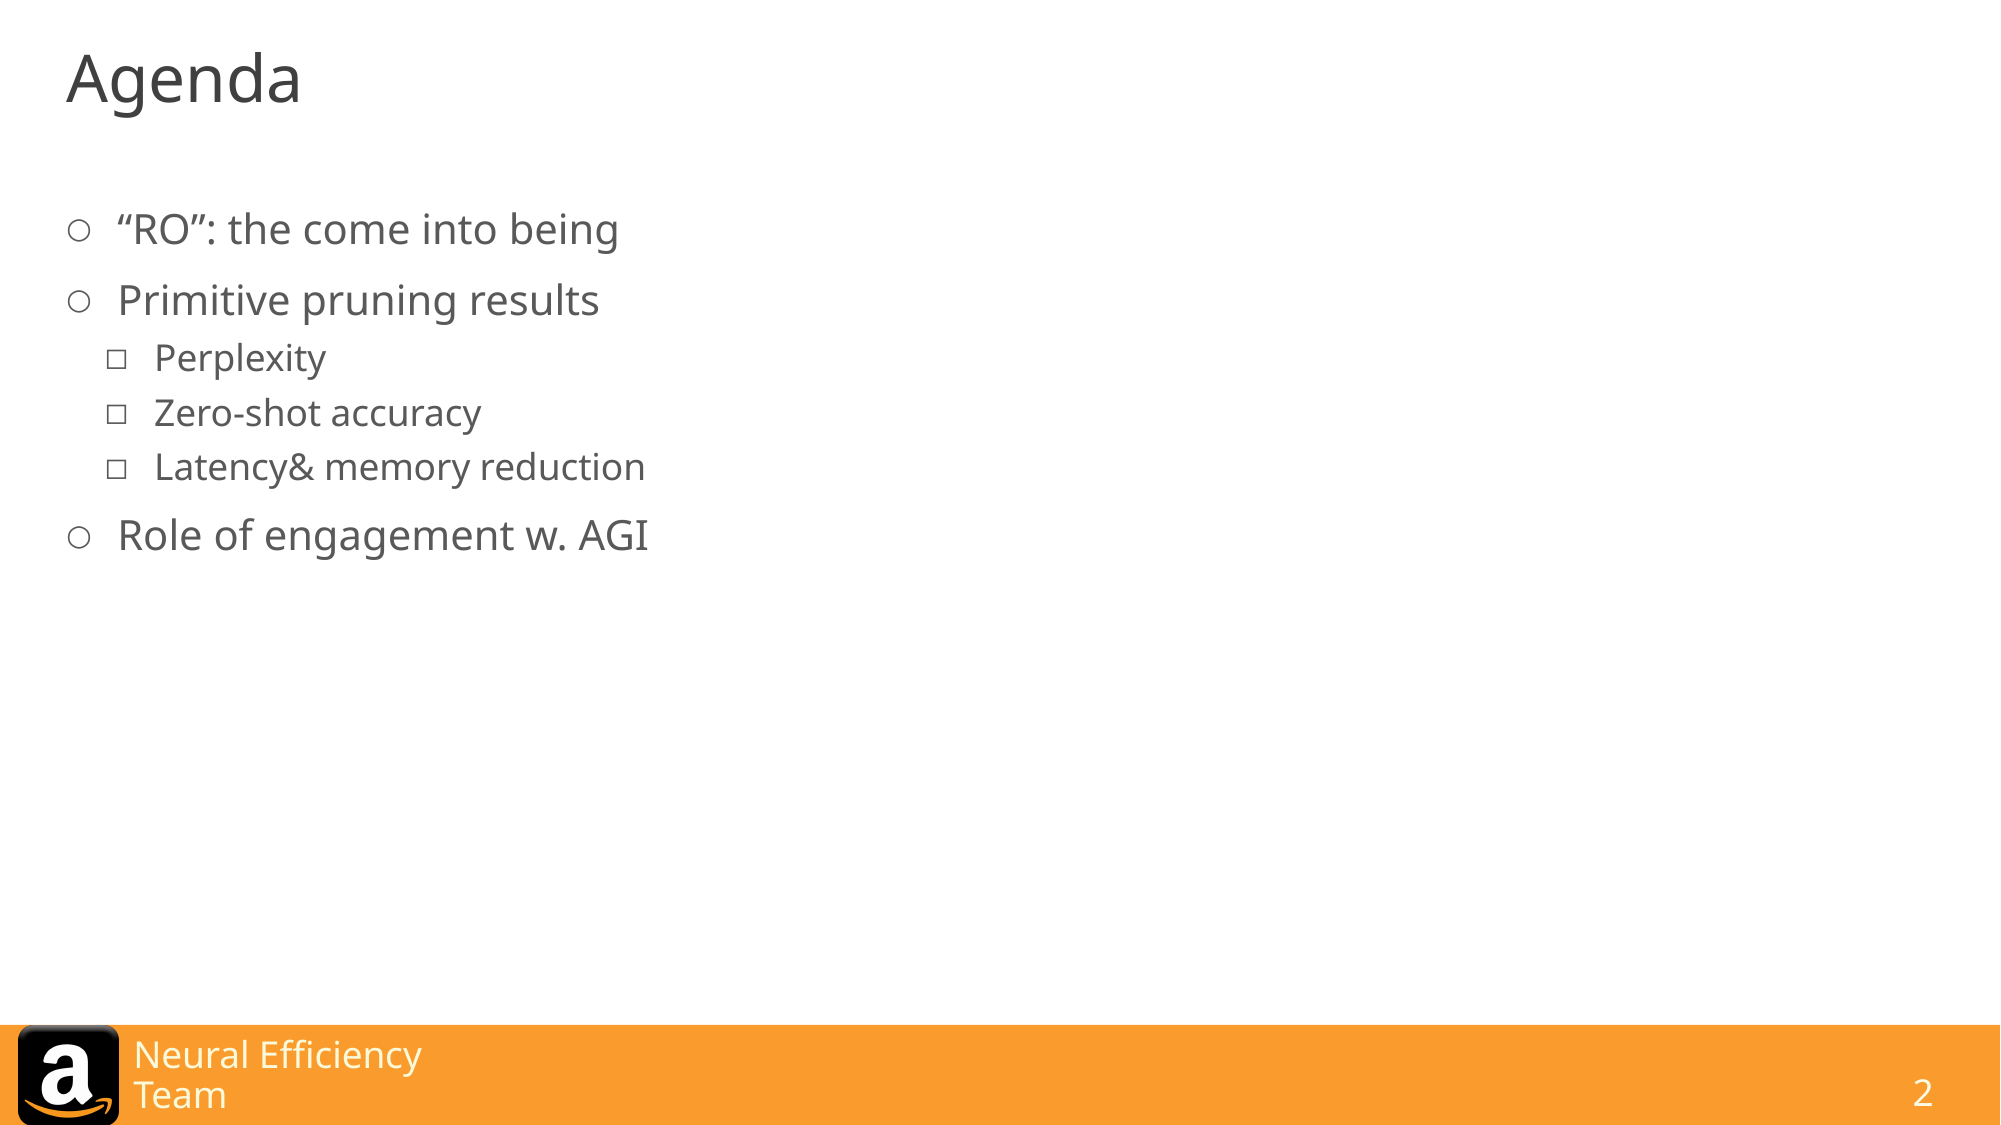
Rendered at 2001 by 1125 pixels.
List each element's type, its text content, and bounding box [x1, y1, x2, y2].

title Agenda [51, 37, 1949, 124]
picture [18, 1025, 119, 1125]
slide_number 2 [1848, 1070, 1949, 1118]
list “RO”: the come into being Primitive pruning results Perplexity Zero-shot accuracy Latency& memory reduction Role of engagement w. AGI [51, 195, 1949, 1018]
list Neural Efficiency Team [118, 1028, 470, 1125]
